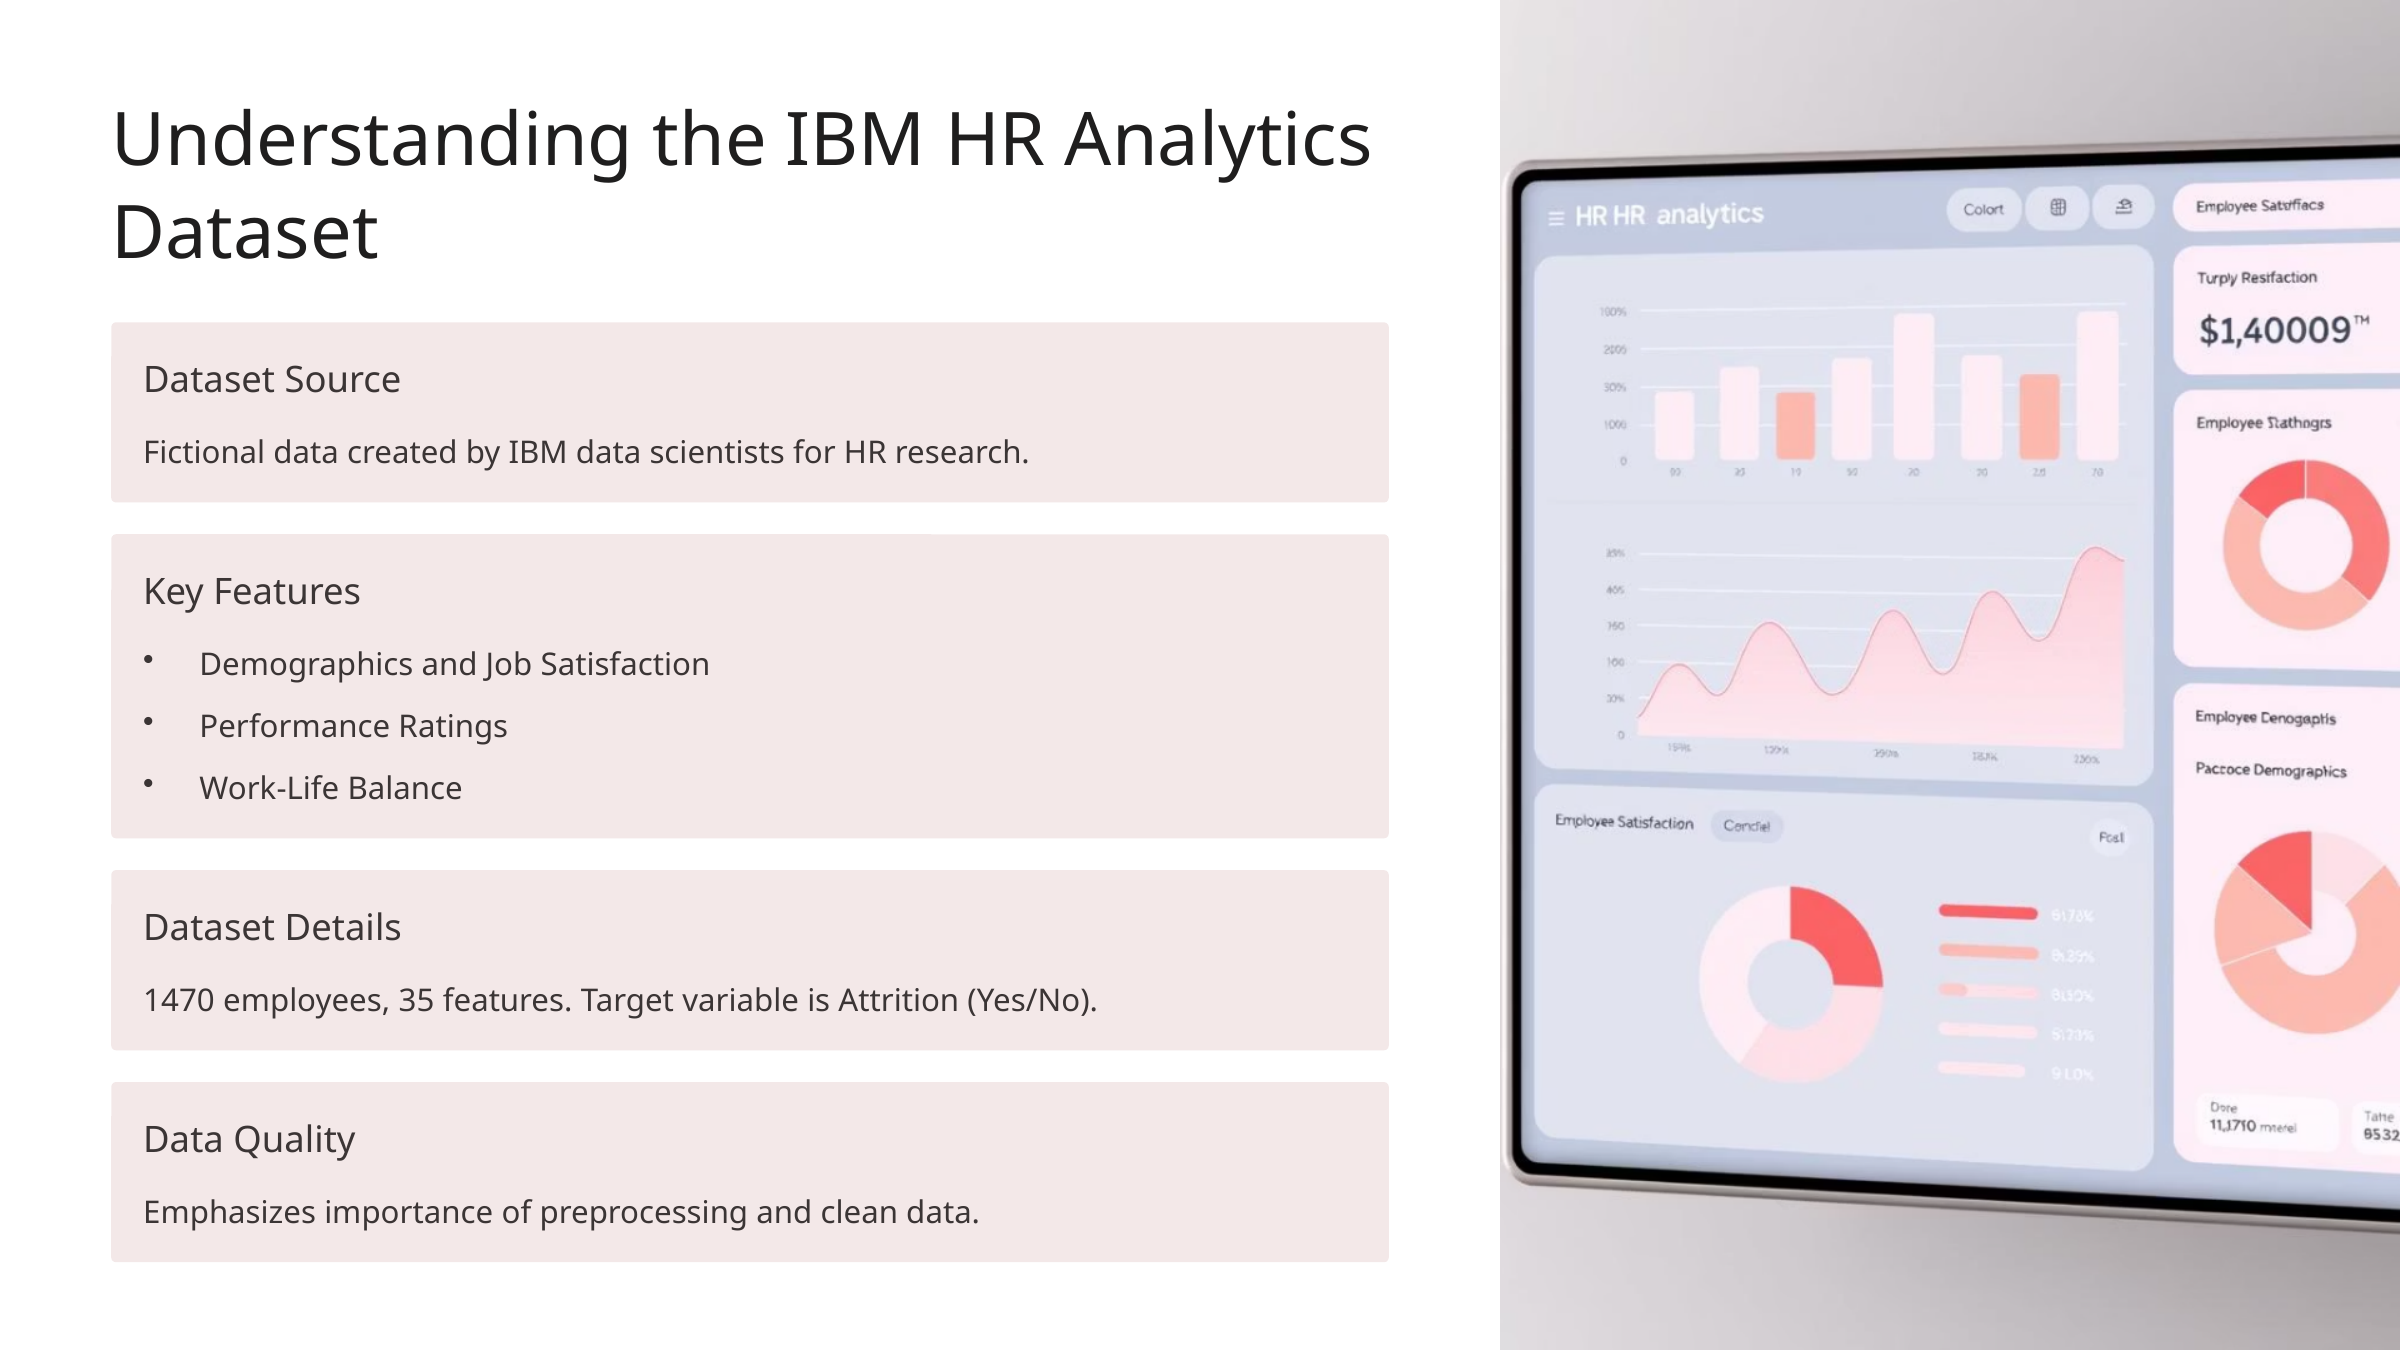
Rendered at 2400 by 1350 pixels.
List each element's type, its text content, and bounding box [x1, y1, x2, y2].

picture [1499, 0, 2400, 1350]
text_box Fictional data created by IBM data scientists for HR research. [143, 419, 1357, 471]
text_box Dataset Details [143, 901, 517, 949]
text_box Key Features [143, 566, 517, 613]
text_box Performance Ratings [143, 693, 1357, 745]
text_box Demographics and Job Satisfaction [143, 631, 1357, 683]
text_box [111, 322, 1389, 503]
text_box Understanding the IBM HR Analytics Dataset [111, 87, 1389, 275]
text_box Dataset Source [143, 354, 517, 401]
text_box Data Quality [143, 1113, 517, 1161]
text_box [111, 534, 1389, 839]
text_box Emphasizes importance of preprocessing and clean data. [143, 1179, 1357, 1231]
text_box [111, 1082, 1389, 1263]
text_box 1470 employees, 35 features. Target variable is Attrition (Yes/No). [143, 967, 1357, 1019]
text_box Work-Life Balance [143, 755, 1357, 807]
text_box [111, 870, 1389, 1051]
